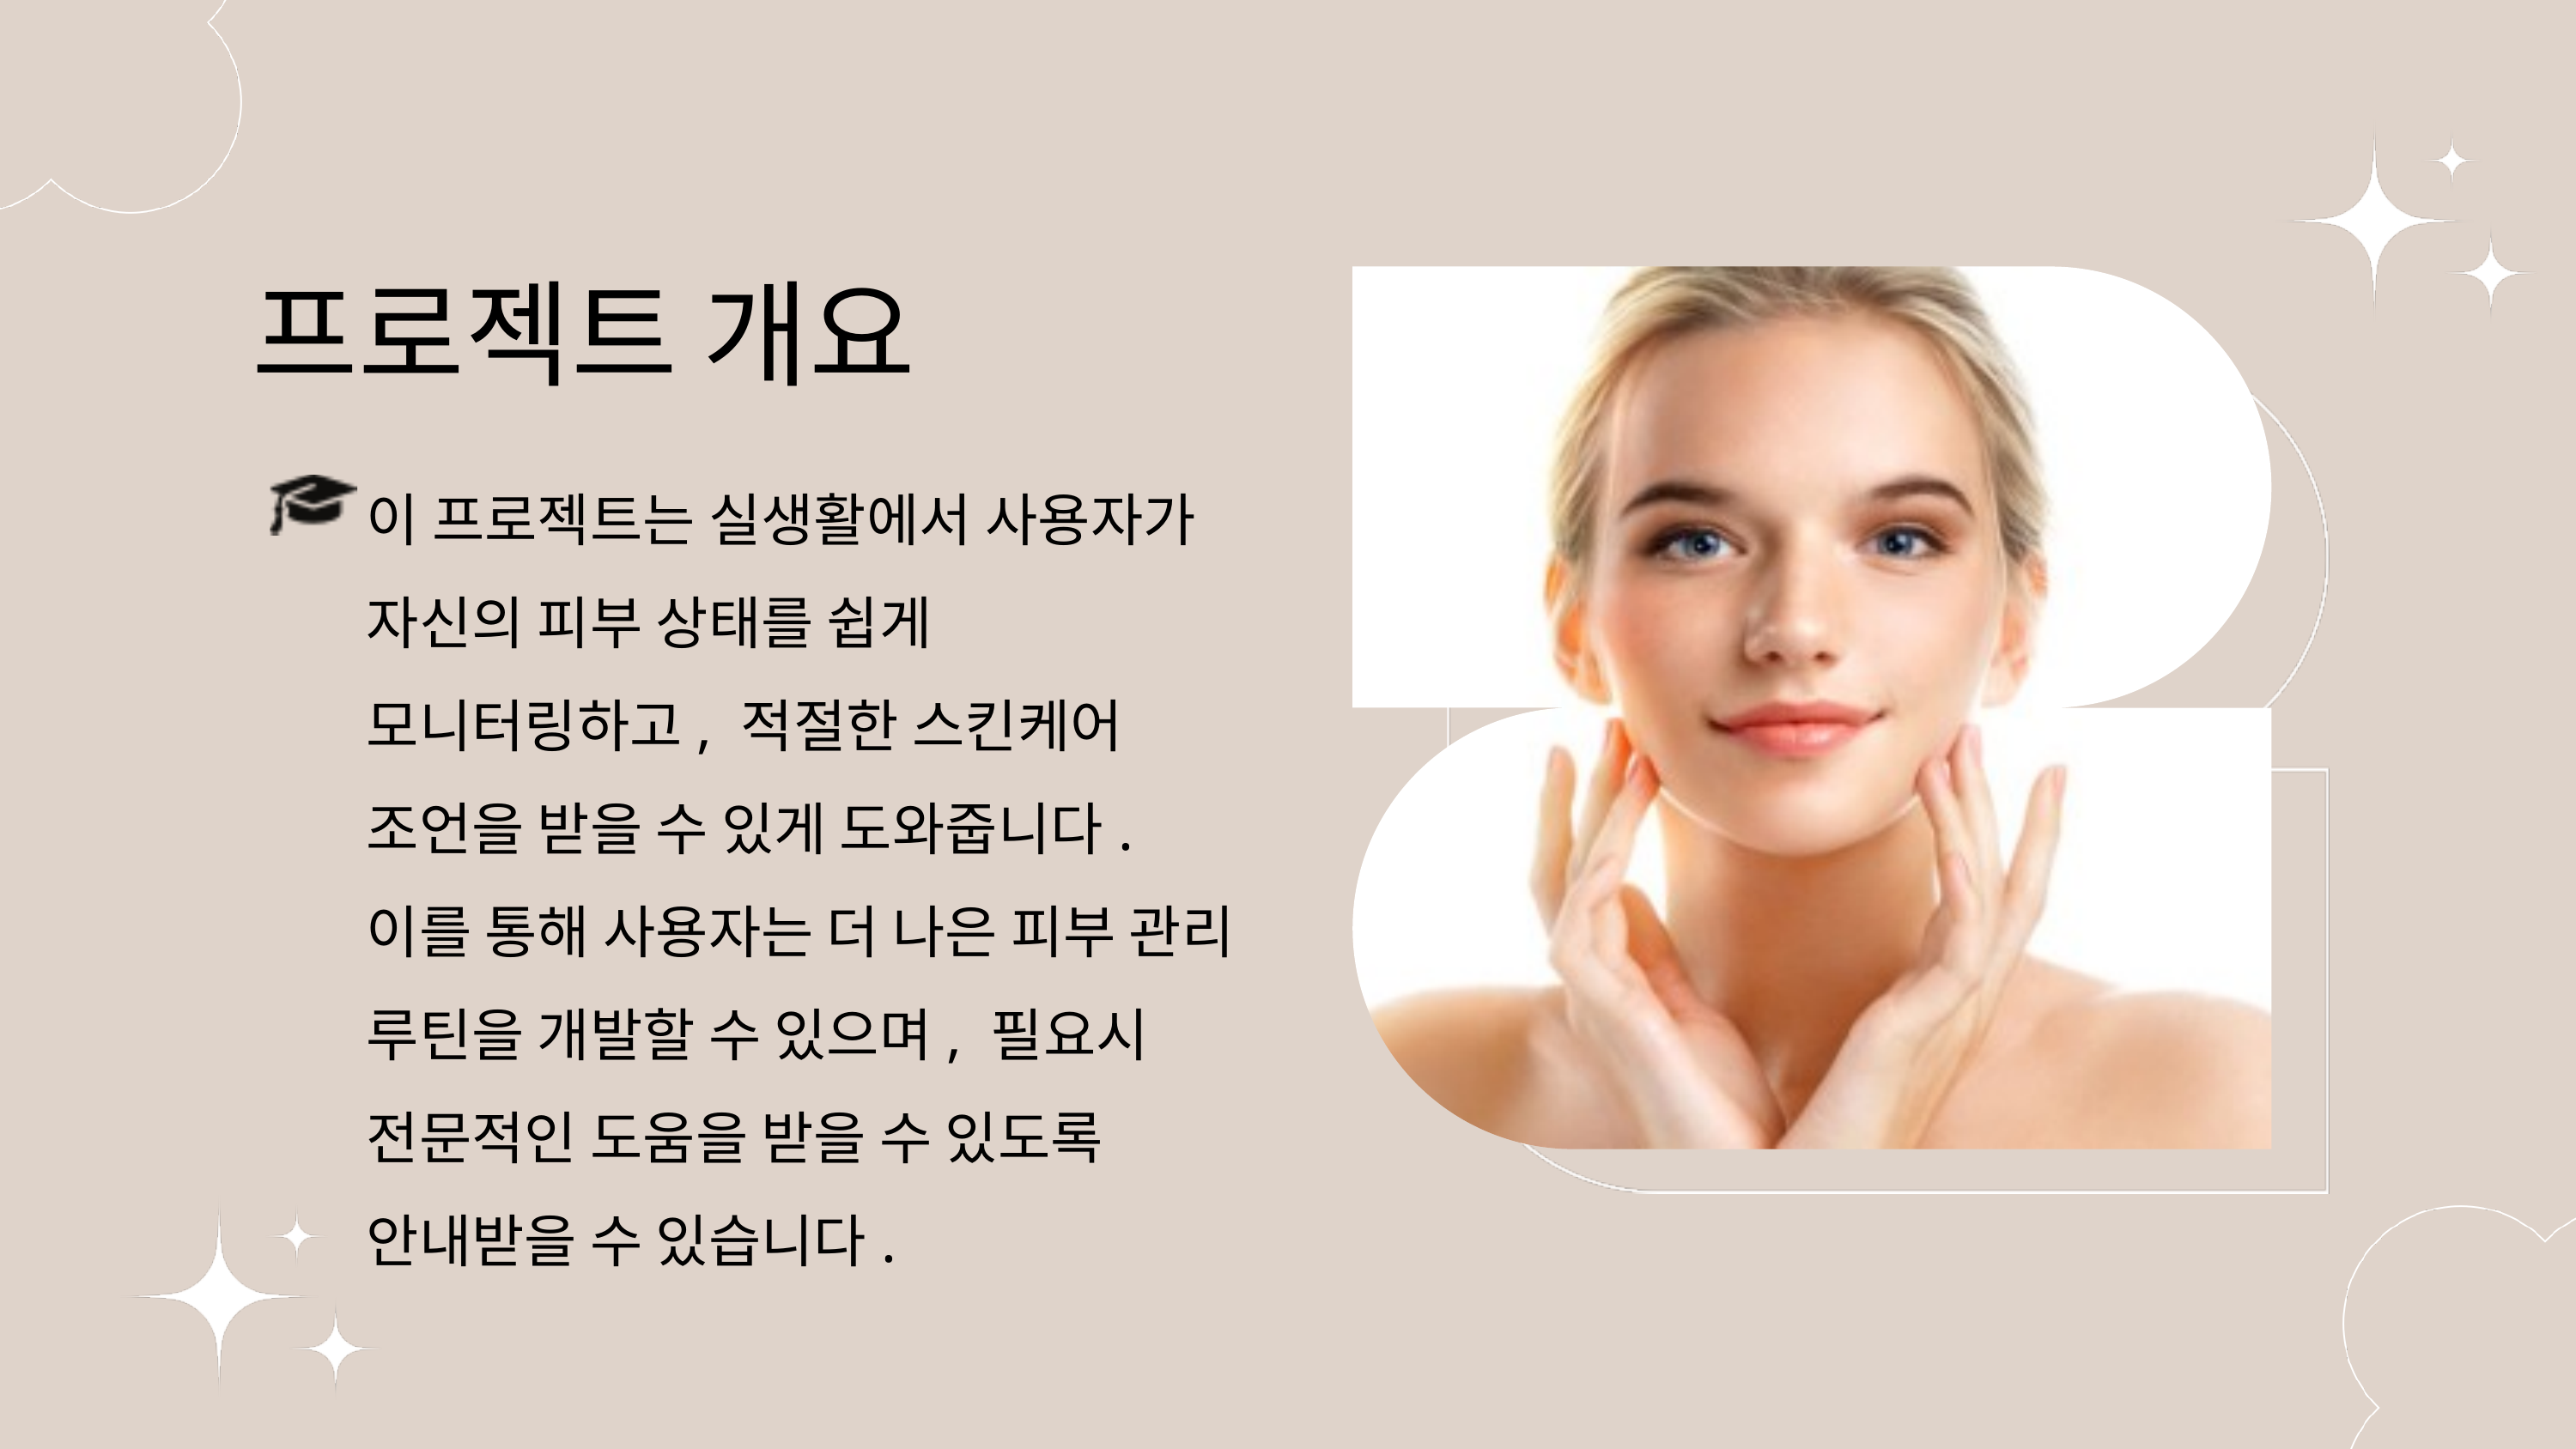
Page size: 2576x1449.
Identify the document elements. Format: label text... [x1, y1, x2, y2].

text_box 이 프로젝트는 실생활에서 사용자가 자신의 피부 상태를 쉽게 모니터링하고, 적절한 스킨케어 조언을 받을 수 있게 도와줍니다. 이를 통해 사용자는 더 나은 피부 관리 루틴을 개발할 수 있으며, 필요시 전문적인 도움을 받을 수 있도록 안내받을 수 있습니다. [366, 449, 1249, 1274]
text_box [1352, 266, 2272, 1149]
text_box [2271, 118, 2543, 326]
text_box [270, 475, 358, 536]
text_box [0, 0, 252, 222]
text_box 프로젝트 개요 [252, 210, 1186, 401]
text_box [1447, 346, 2331, 1194]
text_box [2330, 1193, 2576, 1449]
text_box [116, 1193, 388, 1402]
